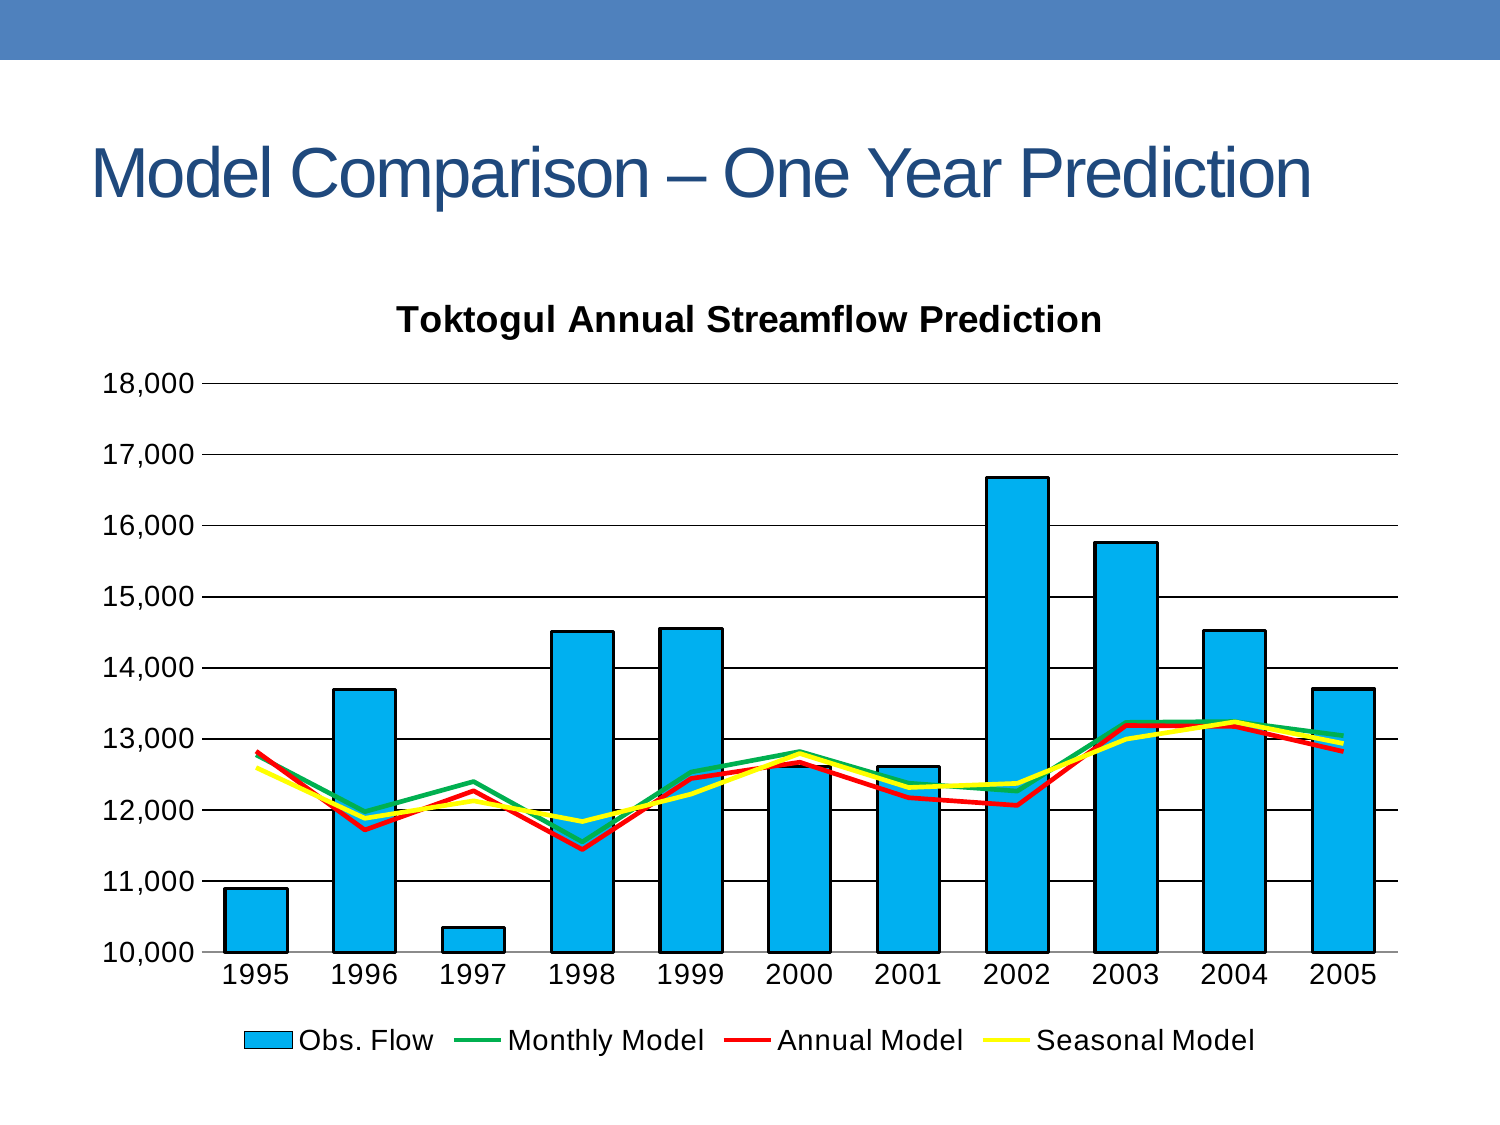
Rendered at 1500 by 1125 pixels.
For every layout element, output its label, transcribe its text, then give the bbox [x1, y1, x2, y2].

chart [74, 262, 1426, 1063]
title Model Comparison – One Year Prediction [75, 87, 1425, 250]
